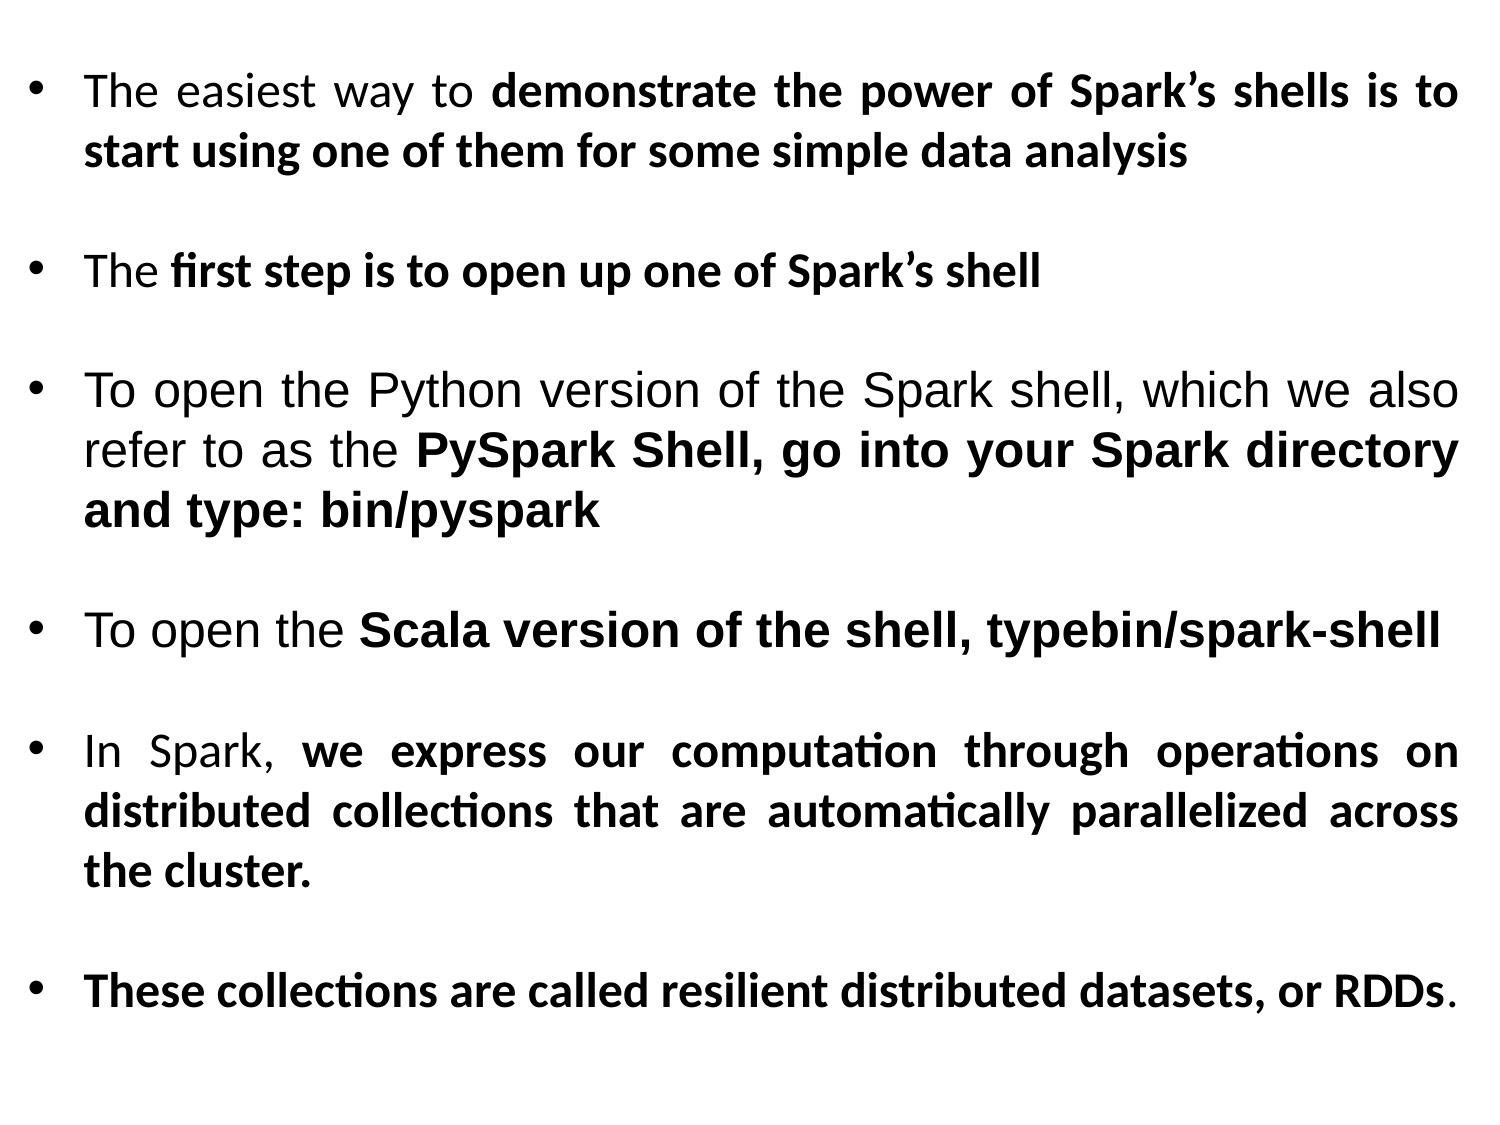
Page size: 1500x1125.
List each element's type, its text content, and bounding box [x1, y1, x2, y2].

text_box The easiest way to demonstrate the power of Spark’s shells is to start using one of them for some simple data analysis The first step is to open up one of Spark’s shell To open the Python version of the Spark shell, which we also refer to as the PySpark Shell, go into your Spark directory and type: bin/pyspark To open the Scala version of the shell, typebin/spark-shell In Spark, we express our computation through operations on distributed collections that are automatically parallelized across the cluster. These collections are called resilient distributed datasets, or RDDs. [12, 49, 1475, 1125]
